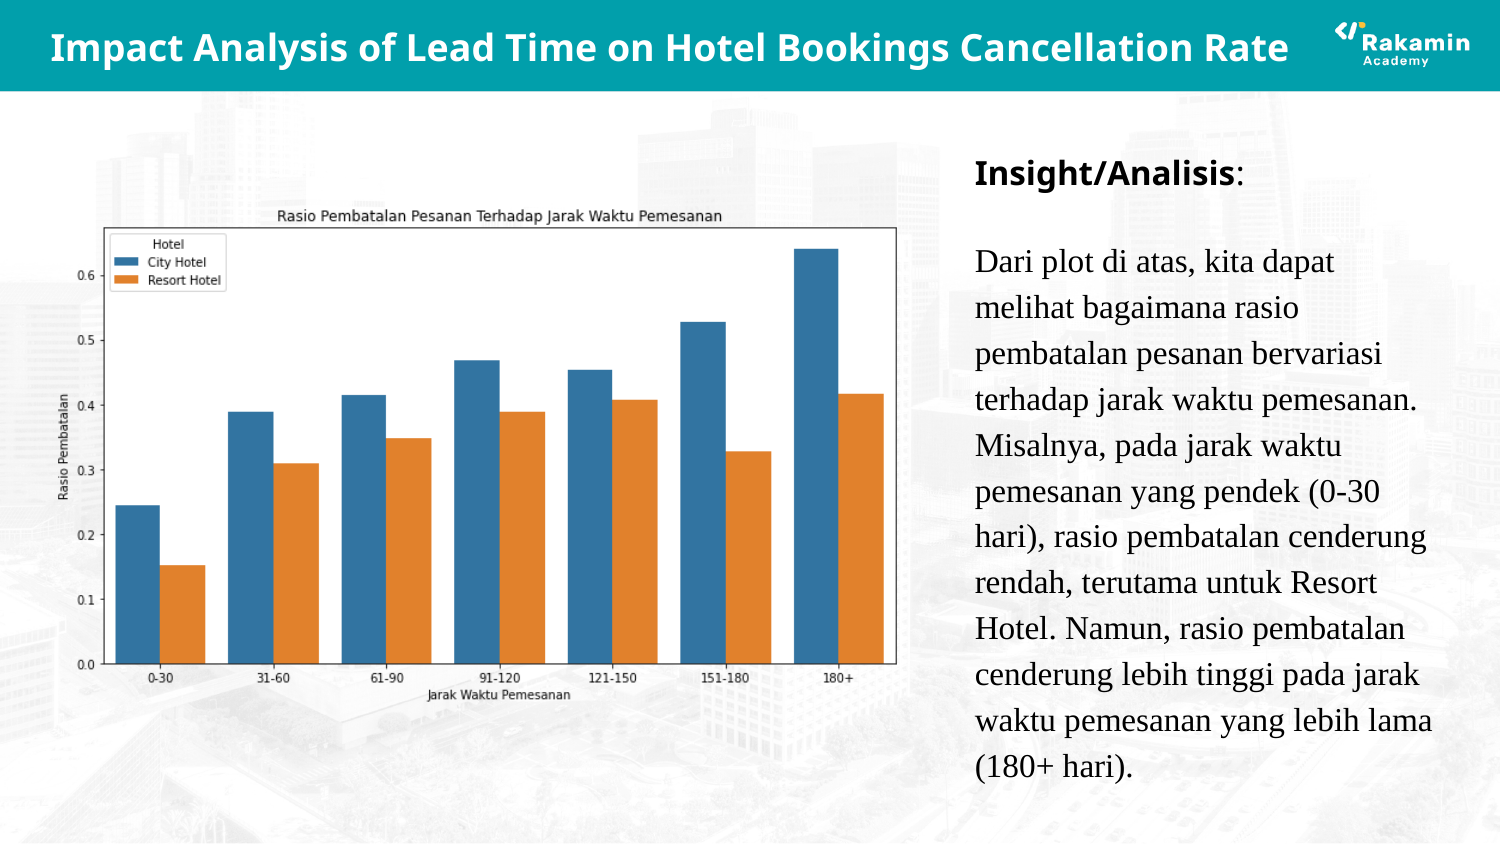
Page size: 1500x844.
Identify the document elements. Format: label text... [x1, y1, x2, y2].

title Impact Analysis of Lead Time on Hotel Bookings Cancellation Rate [0, 9, 1342, 96]
list Insight/Analisis: Dari plot di atas, kita dapat melihat bagaimana rasio pembatalan pesanan bervariasi terhadap jarak waktu pemesanan. Misalnya, pada jarak waktu pemesanan yang pendek (0-30 hari), rasio pembatalan cenderung rendah, terutama untuk Resort Hotel. Namun, rasio pembatalan cenderung lebih tinggi pada jarak waktu pemesanan yang lebih lama (180+ hari). [959, 135, 1449, 808]
picture [0, 0, 1500, 844]
